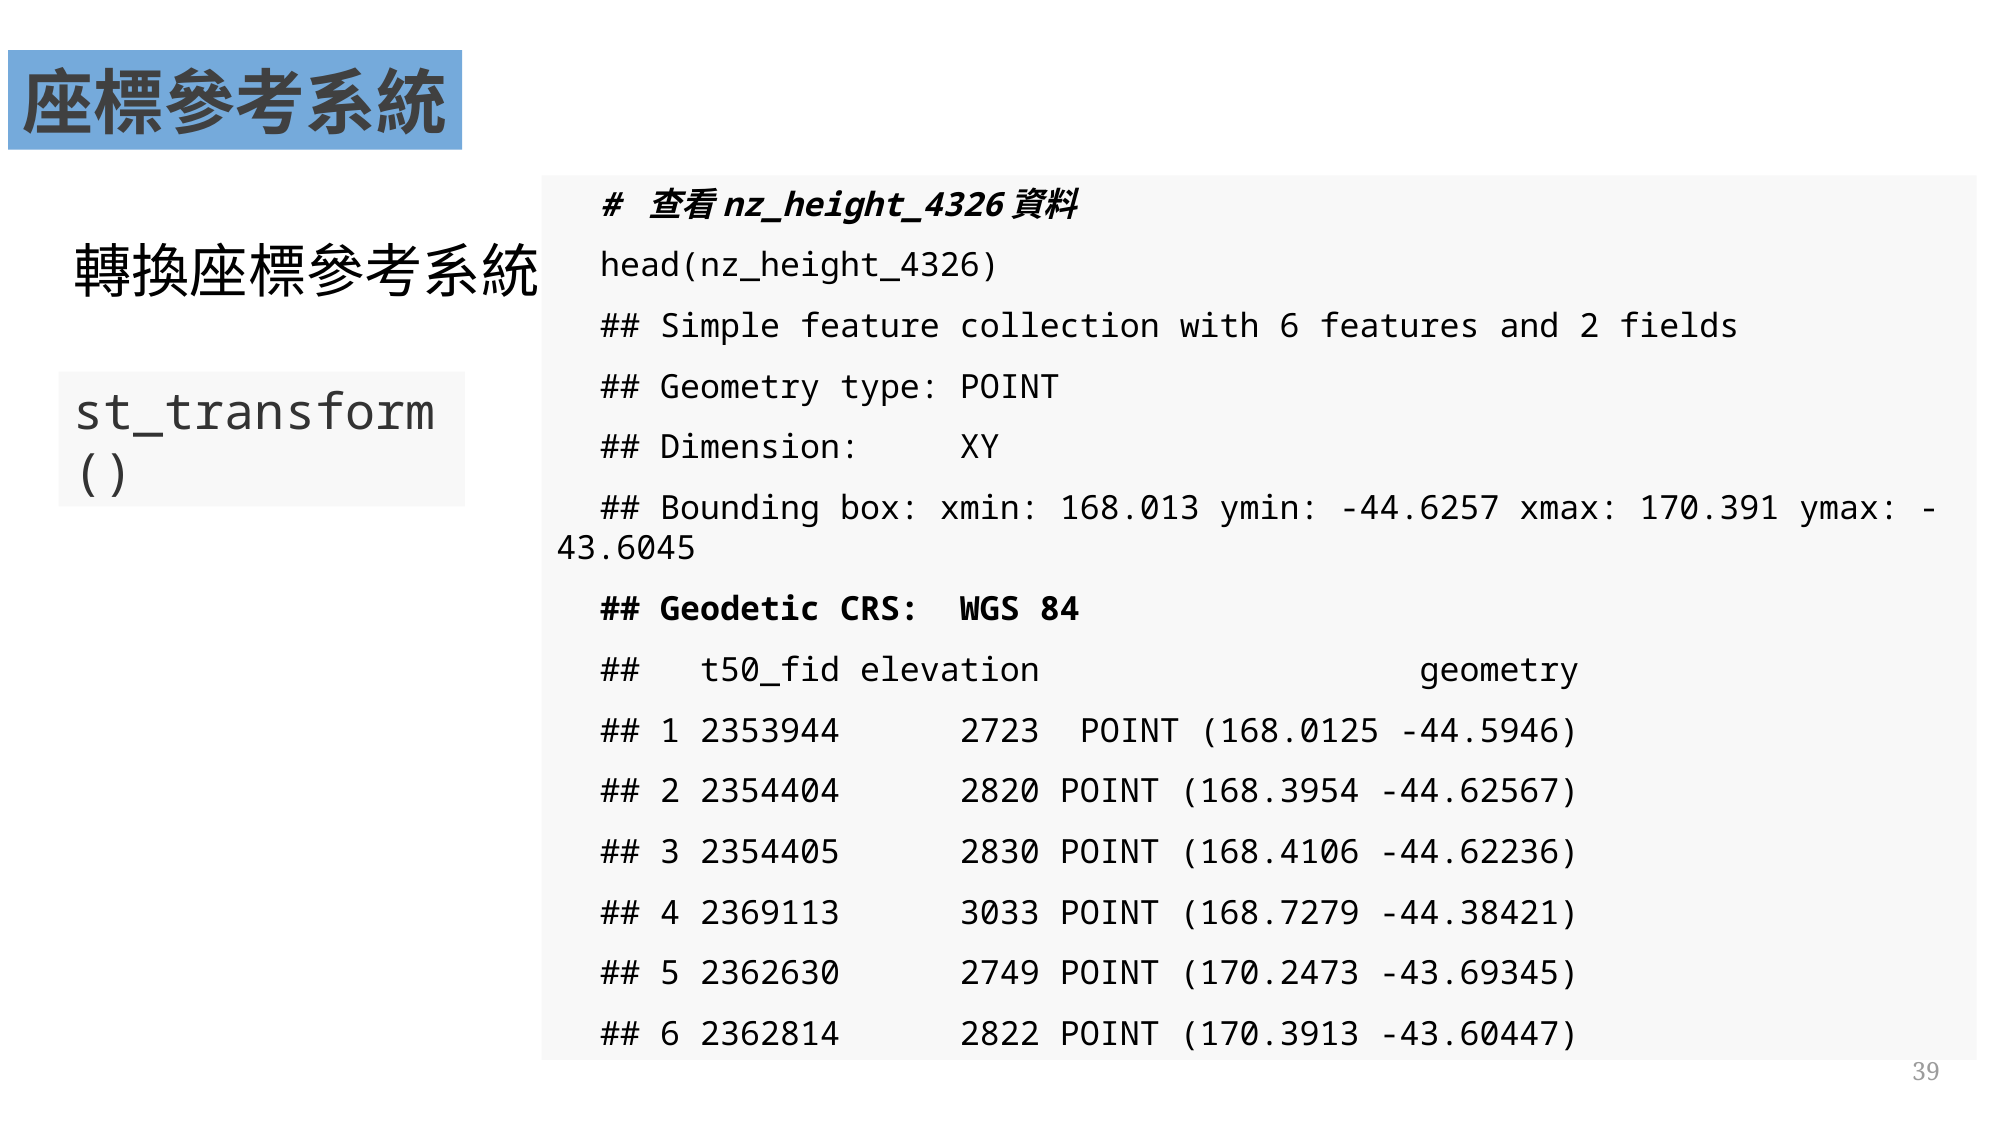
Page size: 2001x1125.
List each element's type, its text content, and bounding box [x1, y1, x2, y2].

text_box 座標參考系統 [8, 50, 463, 150]
slide_number 39 [1505, 1060, 1955, 1103]
text_box # 查看nz_height_4326資料 head(nz_height_4326) ## Simple feature collection with 6 features and 2 fields ## Geometry type: POINT ## Dimension: XY ## Bounding box: xmin: 168.013 ymin: -44.6257 xmax: 170.391 ymax: -43.6045 ## Geodetic CRS: WGS 84 ## t50_fid elevation geometry ## 1 2353944 2723 POINT (168.0125 -44.5946) ## 2 2354404 2820 POINT (168.3954 -44.62567) ## 3 2354405 2830 POINT (168.4106 -44.62236) ## 4 2369113 3033 POINT (168.7279 -44.38421) ## 5 2362630 2749 POINT (170.2473 -43.69345) ## 6 2362814 2822 POINT (170.3913 -43.60447) [541, 175, 1977, 1060]
text_box 轉換座標參考系統 [58, 226, 561, 311]
text_box st_transform() [58, 371, 465, 507]
